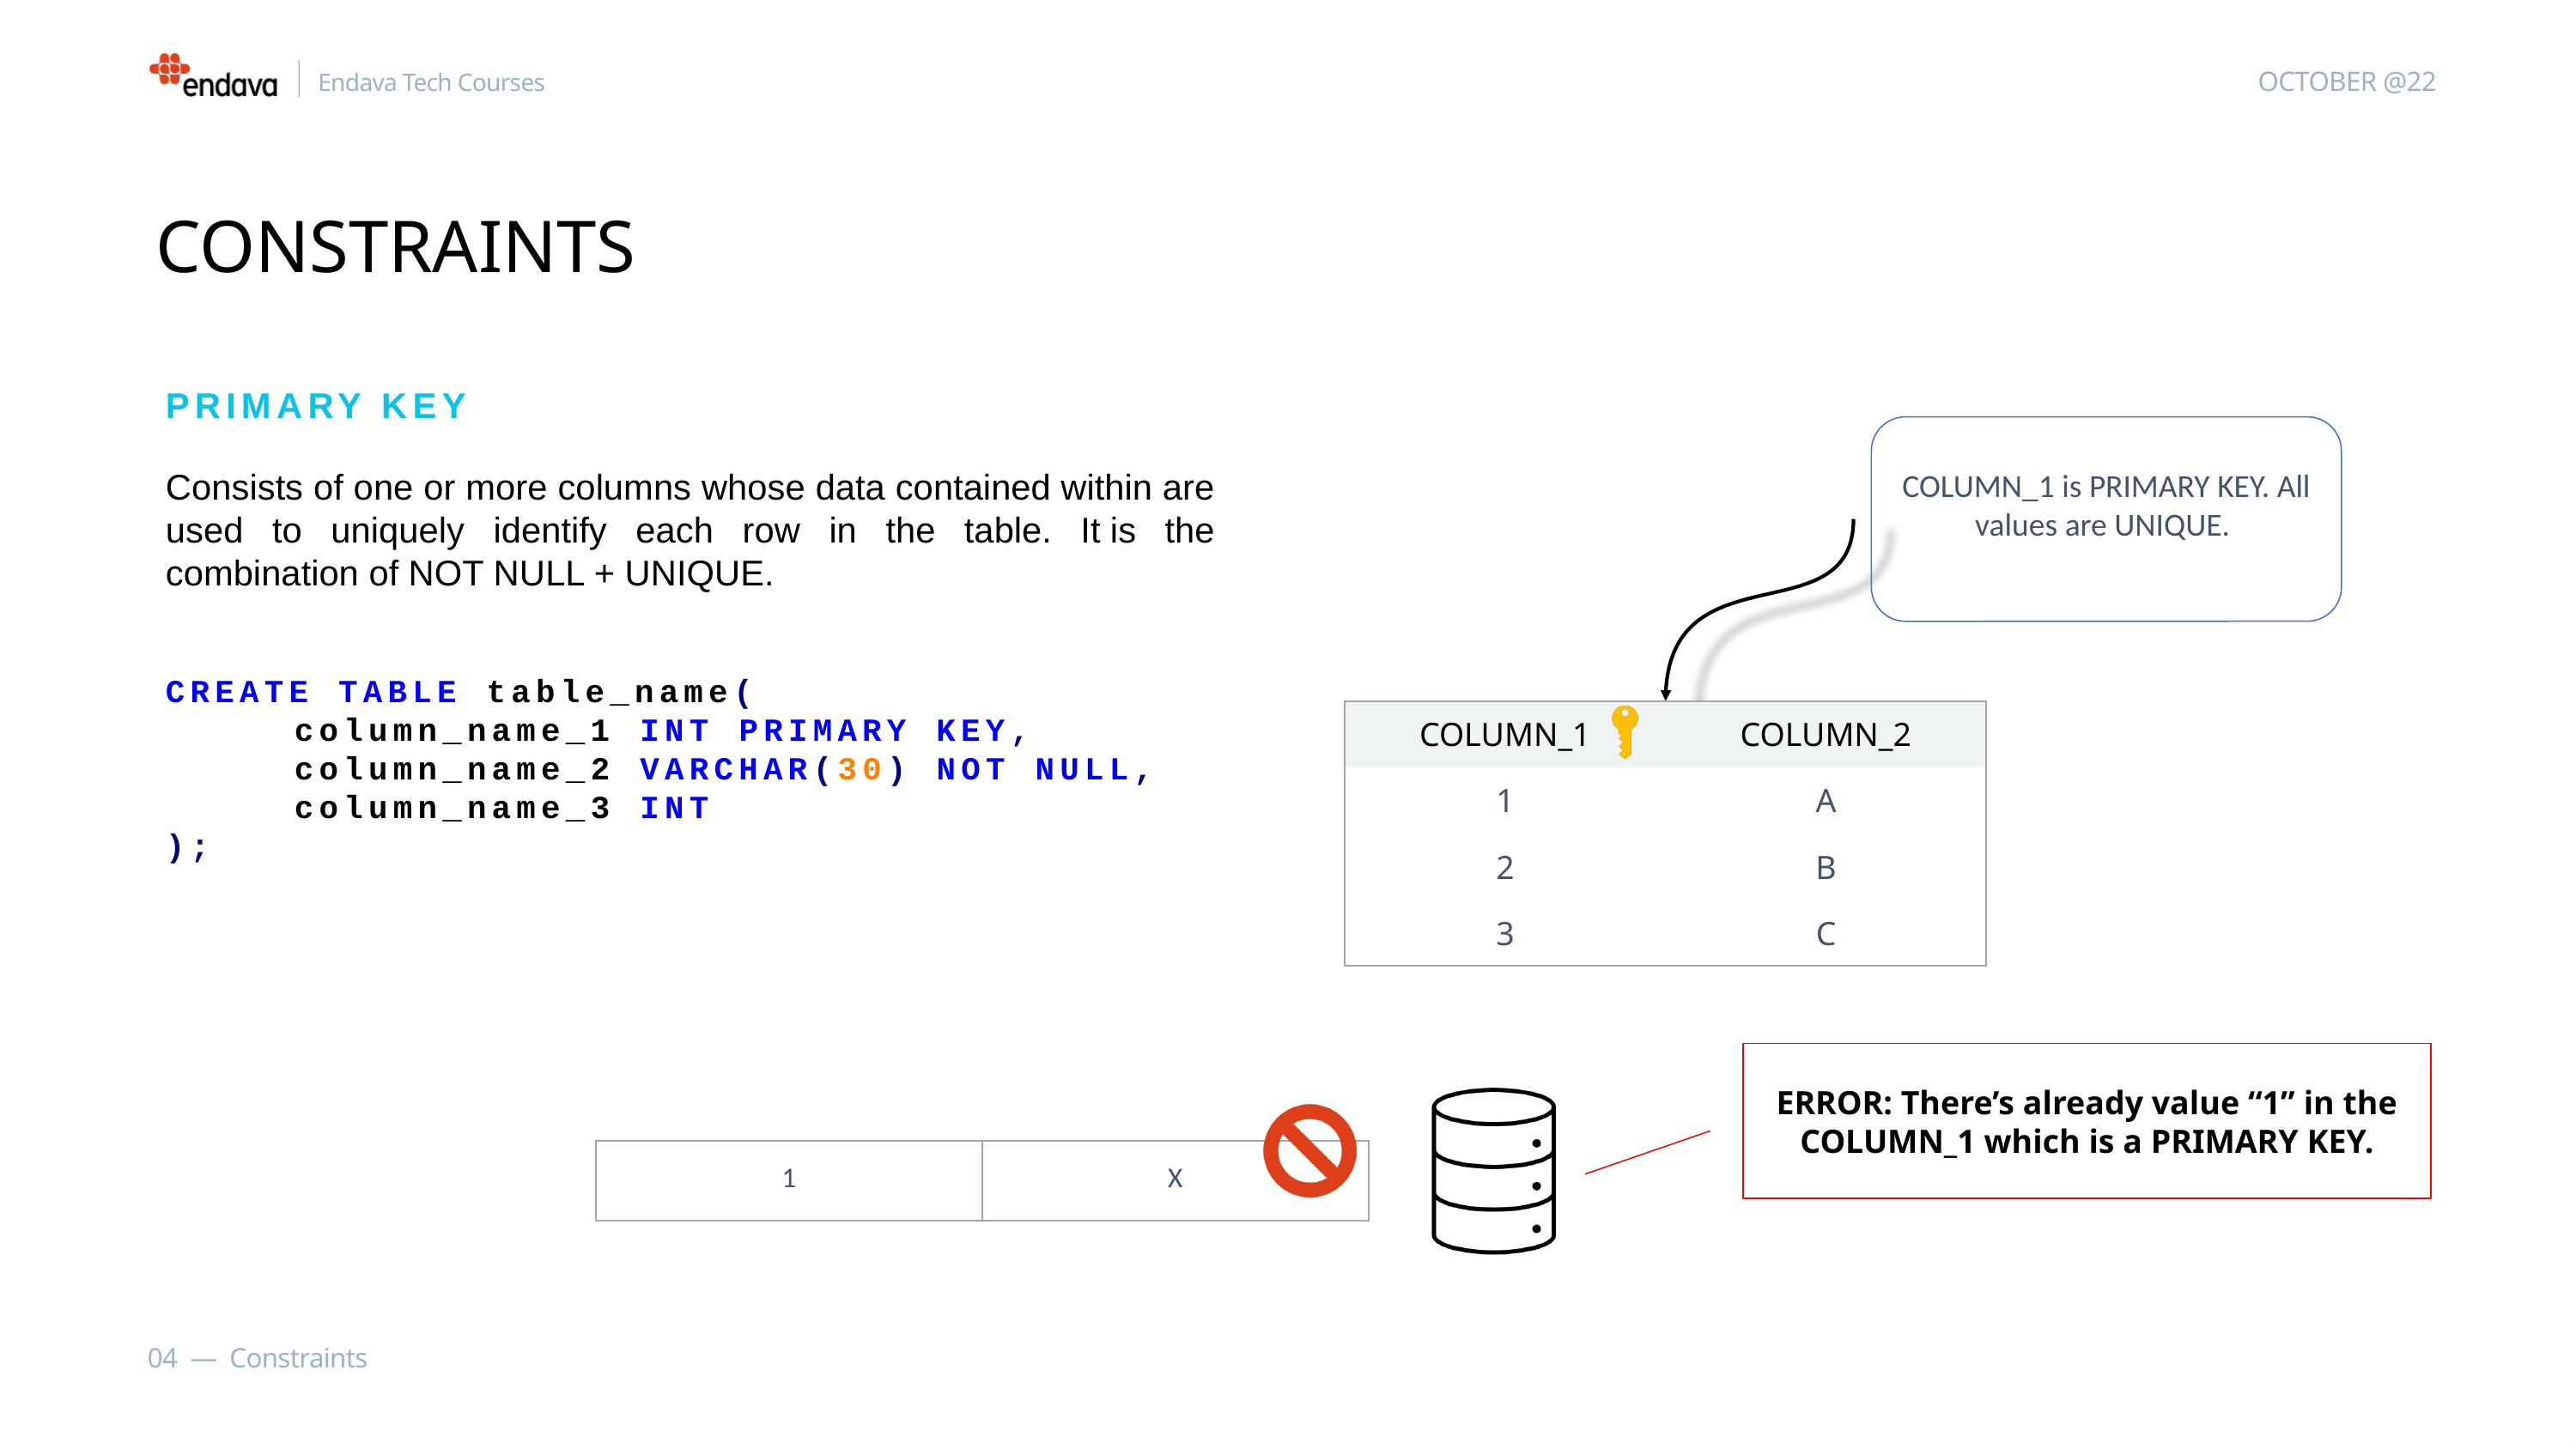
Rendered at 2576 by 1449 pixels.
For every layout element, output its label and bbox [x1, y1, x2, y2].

text_box [1665, 518, 1854, 701]
picture [0, 0, 2576, 1449]
